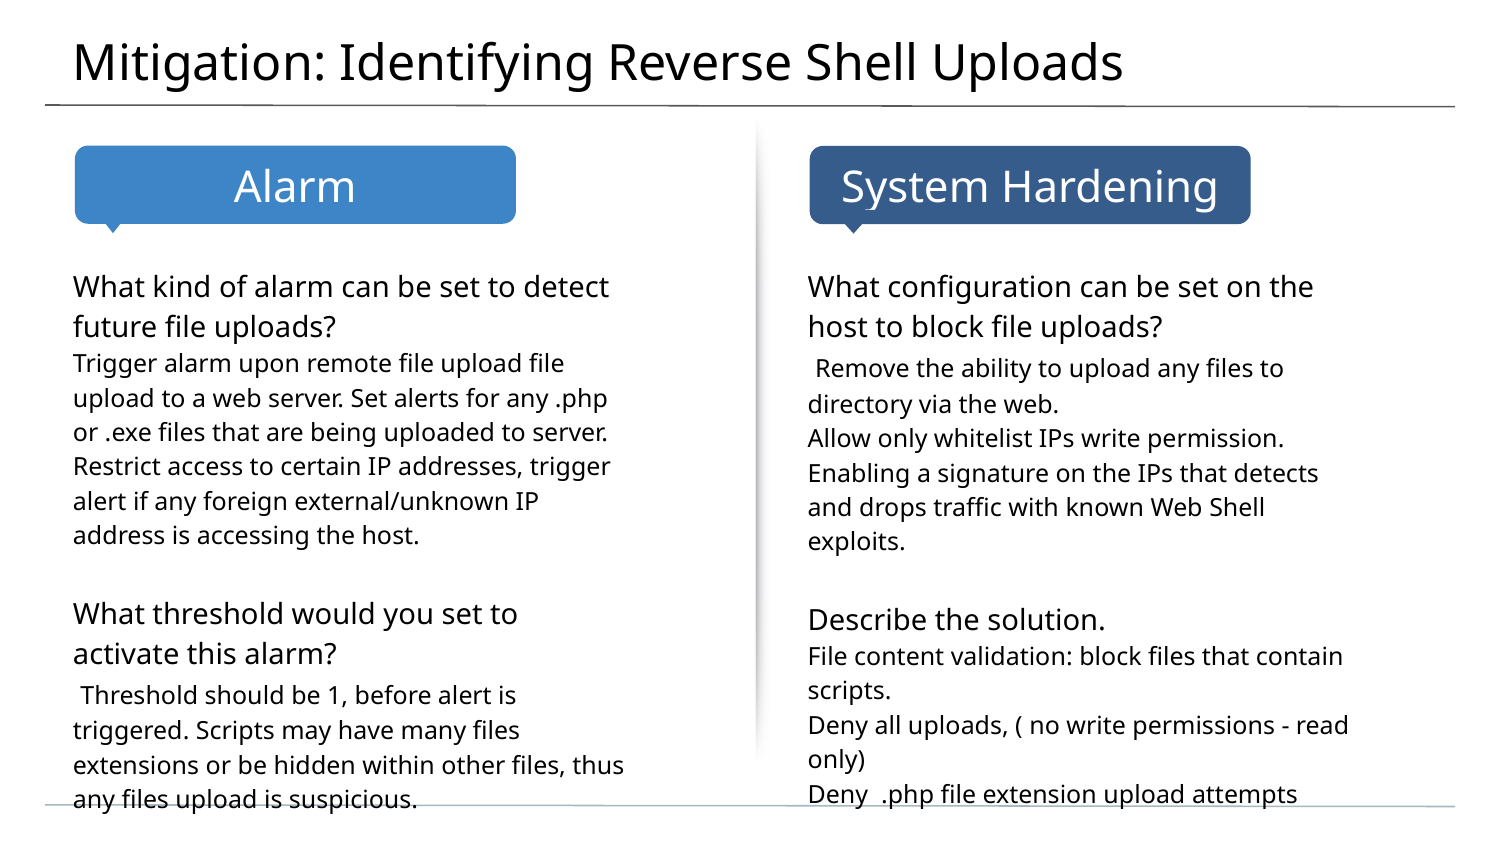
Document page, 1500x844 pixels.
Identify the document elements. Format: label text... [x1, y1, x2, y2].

picture [703, 107, 839, 782]
subtitle What configuration can be set on the host to block file uploads? Remove the ability to upload any files to directory via the web. Allow only whitelist IPs write permission. Enabling a signature on the IPs that detects and drops traffic with known Web Shell exploits. Describe the solution. File content validation: block files that contain scripts. Deny all uploads, ( no write permissions - read only) Deny .php file extension upload attempts [732, 263, 1438, 805]
subtitle What kind of alarm can be set to detect future file uploads? Trigger alarm upon remote file upload file upload to a web server. Set alerts for any .php or .exe files that are being uploaded to server. Restrict access to certain IP addresses, trigger alert if any foreign external/unknown IP address is accessing the host. What threshold would you set to activate this alarm? Threshold should be 1, before alert is triggered. Scripts may have many files extensions or be hidden within other files, thus any files upload is suspicious. [0, 262, 704, 805]
title Mitigation: Identifying Reverse Shell Uploads [0, 0, 1500, 88]
